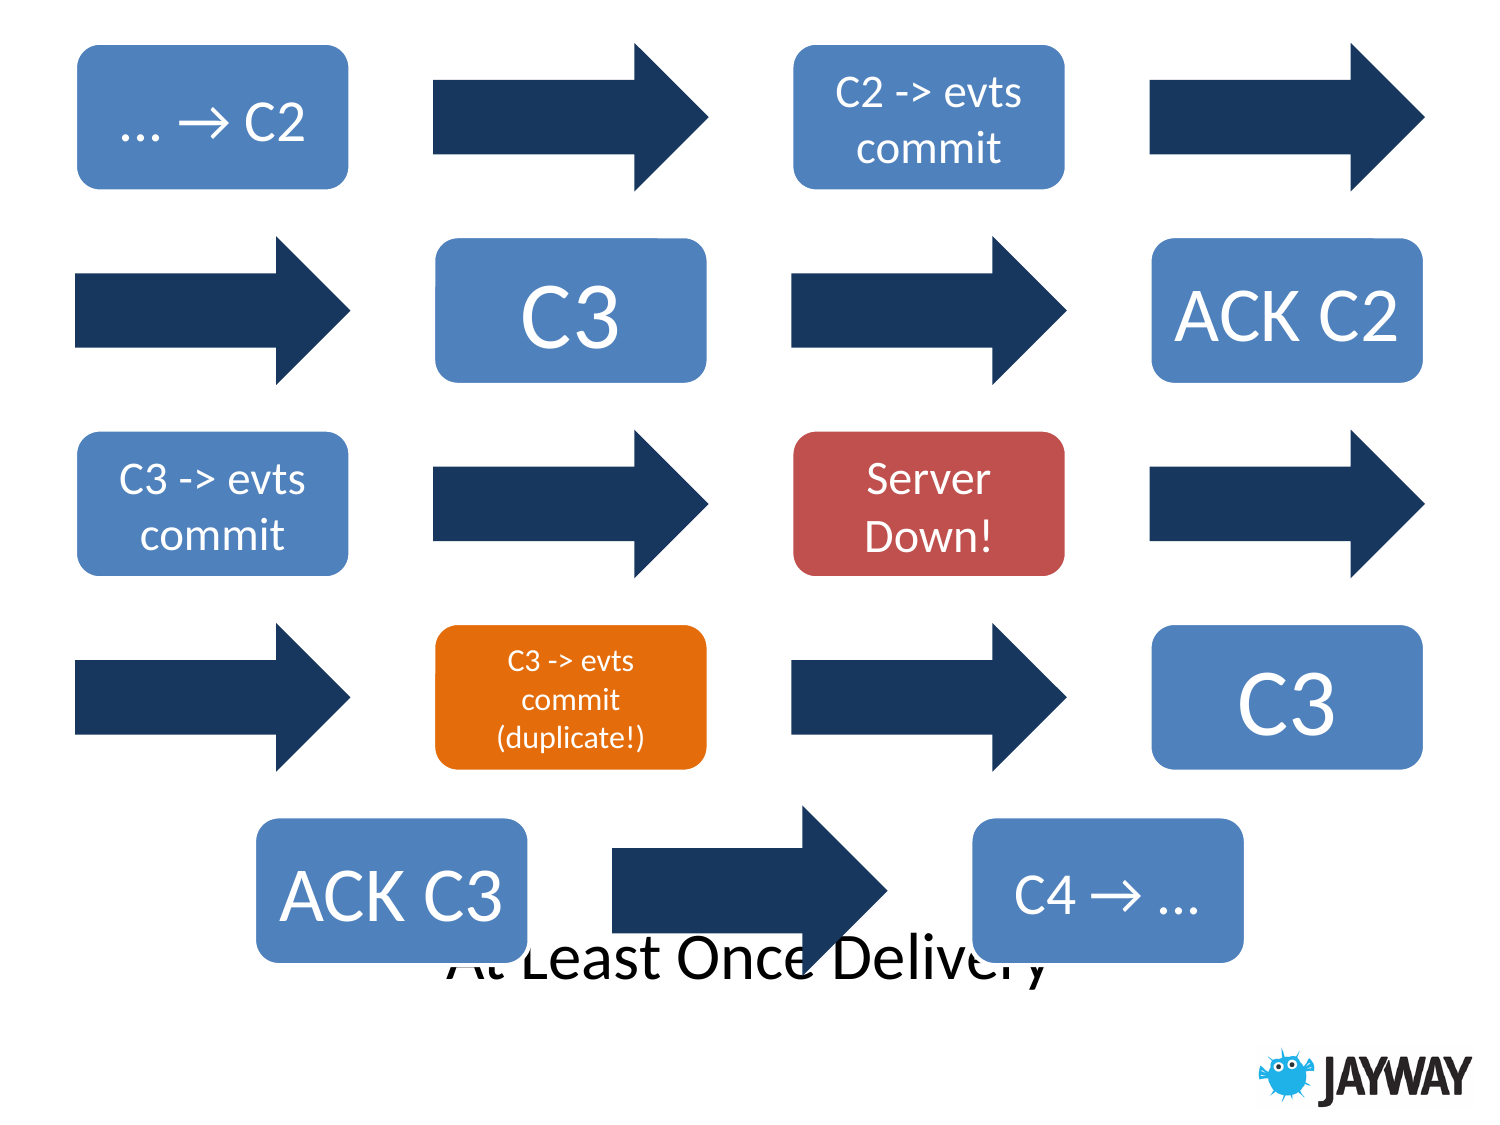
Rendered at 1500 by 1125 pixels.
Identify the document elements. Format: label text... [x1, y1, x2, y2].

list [74, 42, 1426, 882]
picture [1257, 1046, 1474, 1108]
list At Least Once Delivery [75, 905, 1425, 1005]
